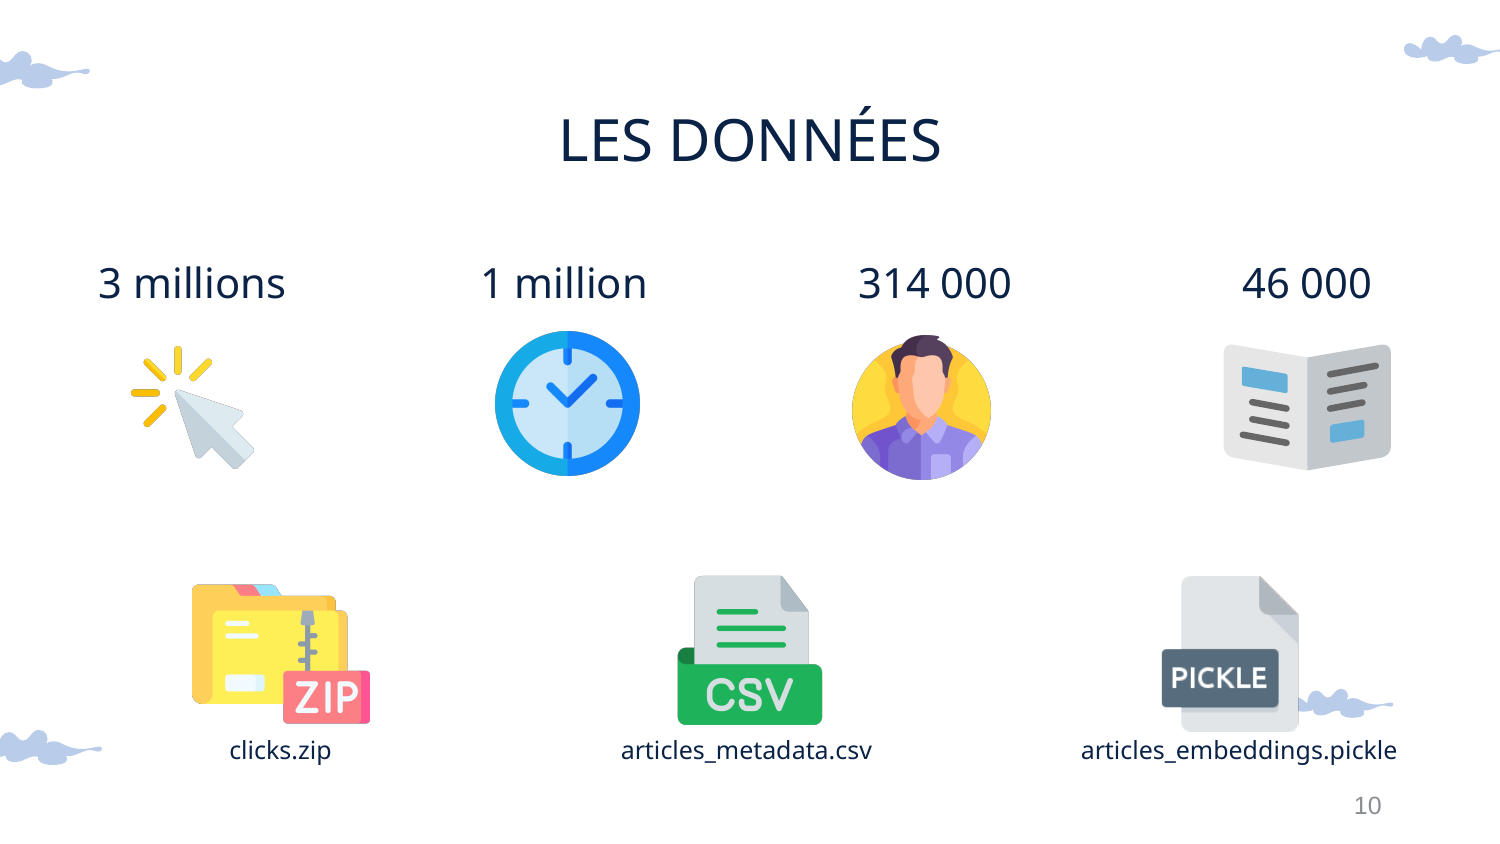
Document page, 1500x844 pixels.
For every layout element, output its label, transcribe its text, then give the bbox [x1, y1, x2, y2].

picture [661, 562, 839, 740]
slide_number 10 [1059, 782, 1397, 828]
picture [495, 330, 640, 476]
text_box 1 million [385, 242, 744, 314]
title LES DONNÉES [116, 88, 1385, 183]
text_box 314 000 [756, 242, 1115, 314]
picture [848, 335, 994, 480]
picture [192, 565, 370, 743]
picture [1151, 575, 1308, 732]
text_box articles_embeddings.pickle [1028, 719, 1451, 792]
picture [131, 346, 254, 469]
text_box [1223, 344, 1392, 471]
text_box 3 millions [13, 242, 372, 314]
text_box 46 000 [1128, 242, 1487, 314]
text_box clicks.zip [146, 719, 416, 792]
text_box articles_metadata.csv [577, 719, 923, 777]
